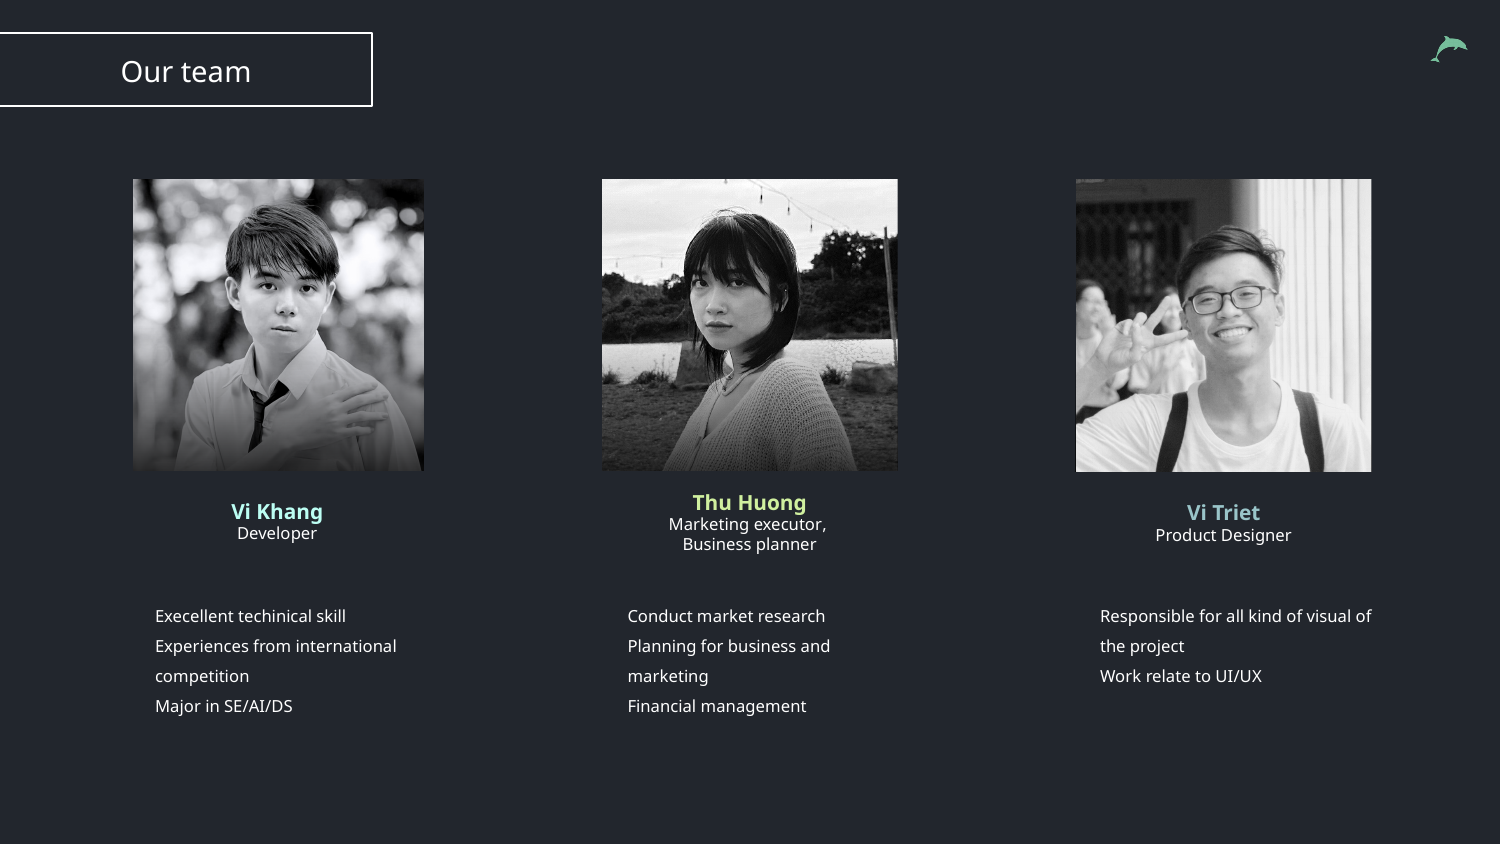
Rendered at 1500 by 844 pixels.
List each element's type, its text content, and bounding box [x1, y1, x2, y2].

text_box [601, 178, 898, 562]
text_box Responsible for all kind of visual of the project Work relate to UI/UX [1085, 588, 1402, 693]
text_box [0, 31, 374, 108]
text_box Execellent techinical skill Experiences from international competition Major in SE/AI/DS [140, 588, 415, 723]
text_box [1075, 179, 1372, 563]
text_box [130, 178, 424, 562]
text_box Conduct market research Planning for business and marketing Financial management [612, 588, 887, 723]
picture [1430, 36, 1469, 63]
